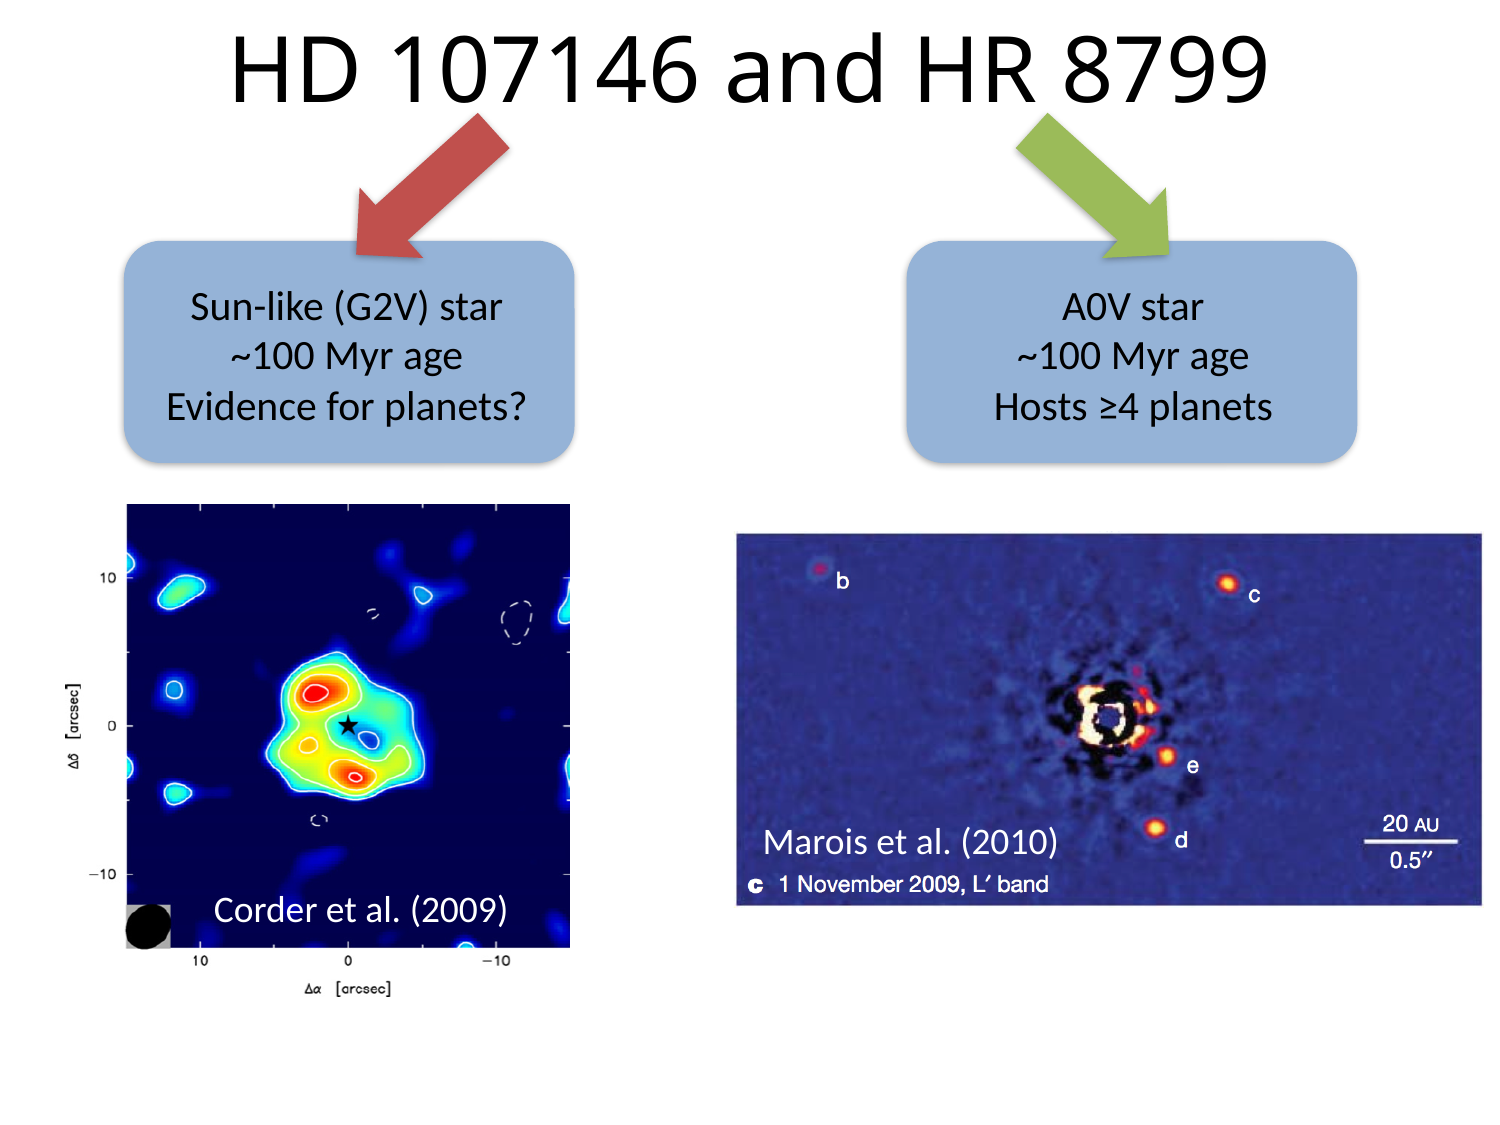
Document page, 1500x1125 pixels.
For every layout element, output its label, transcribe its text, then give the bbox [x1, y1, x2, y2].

text_box [123, 240, 576, 464]
text_box A0V star ~100 Myr age Hosts ≥4 planets [978, 270, 1288, 436]
text_box [355, 112, 511, 259]
text_box Sun-like (G2V) star ~100 Myr age Evidence for planets? [151, 270, 543, 436]
title HD 107146 and HR 8799 [75, 1, 1425, 130]
picture [733, 531, 1484, 908]
picture [60, 491, 587, 1000]
text_box [1015, 112, 1170, 259]
text_box [905, 240, 1359, 464]
